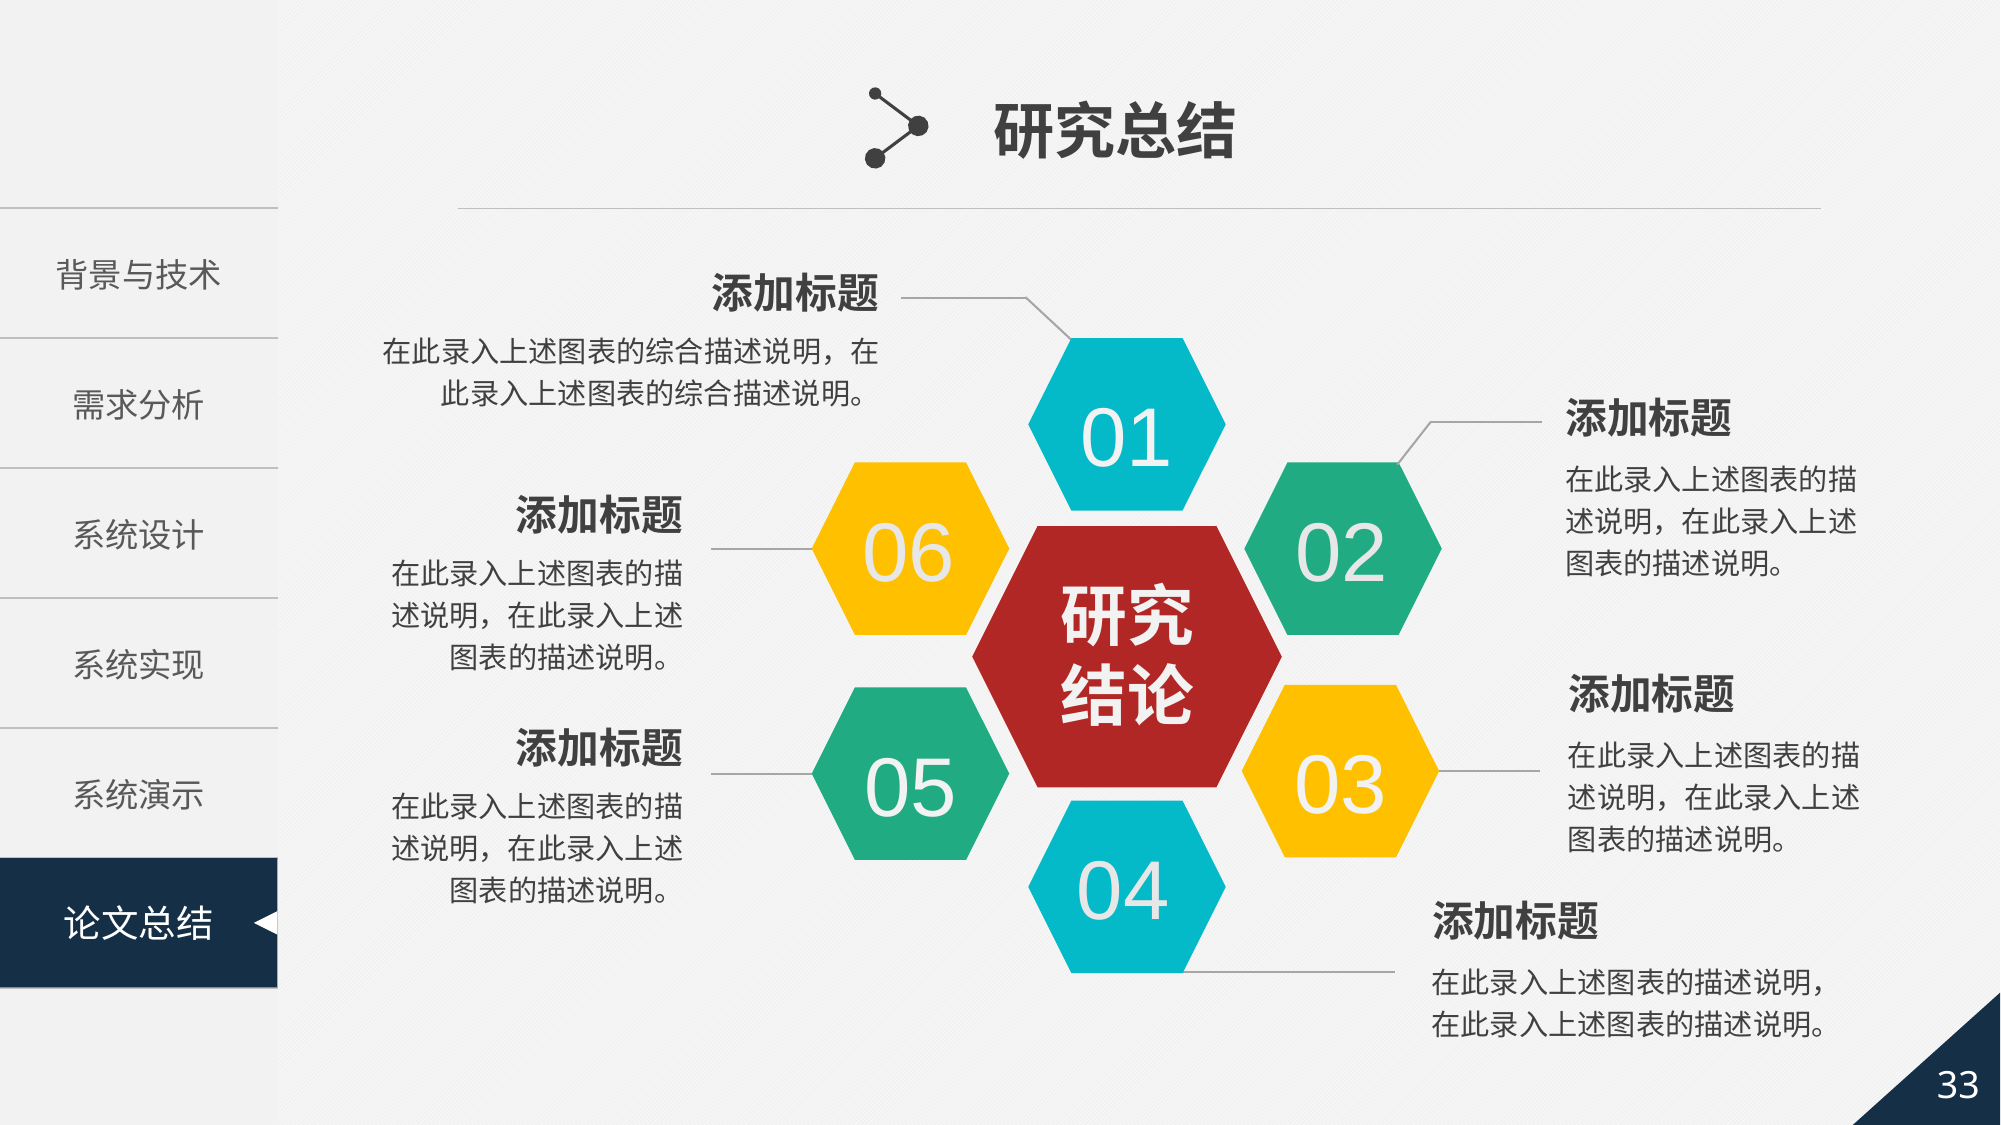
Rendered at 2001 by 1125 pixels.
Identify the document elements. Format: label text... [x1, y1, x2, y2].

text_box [1028, 800, 1226, 974]
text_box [972, 526, 1282, 788]
text_box 在此录入上述图表的描述说明，在此录入上述图表的描述说明。 [1549, 446, 1902, 588]
text_box 在此录入上述图表的描述说明，在此录入上述图表的描述说明。 [370, 541, 699, 682]
text_box 添加标题 [500, 714, 698, 773]
text_box 添加标题 [1550, 384, 1748, 446]
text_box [1028, 338, 1226, 511]
text_box 添加标题 [1417, 887, 1615, 949]
text_box 添加标题 [1553, 660, 1751, 722]
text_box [1397, 421, 1543, 465]
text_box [901, 297, 1072, 341]
text_box 在此录入上述图表的描述说明，在此录入上述图表的描述说明。 [370, 773, 699, 915]
text_box 在此录入上述图表的描述说明，在此录入上述图表的描述说明。 [1416, 949, 1885, 1049]
text_box 在此录入上述图表的描述说明，在此录入上述图表的描述说明。 [1552, 722, 1904, 864]
text_box 添加标题 [696, 258, 894, 318]
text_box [875, 93, 919, 159]
text_box 添加标题 [500, 481, 698, 541]
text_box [811, 687, 1010, 860]
text_box 在此录入上述图表的综合描述说明，在此录入上述图表的综合描述说明。 [354, 318, 895, 418]
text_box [1244, 462, 1442, 635]
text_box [811, 462, 1010, 635]
text_box 研究总结 [979, 84, 1254, 173]
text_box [1241, 684, 1440, 858]
